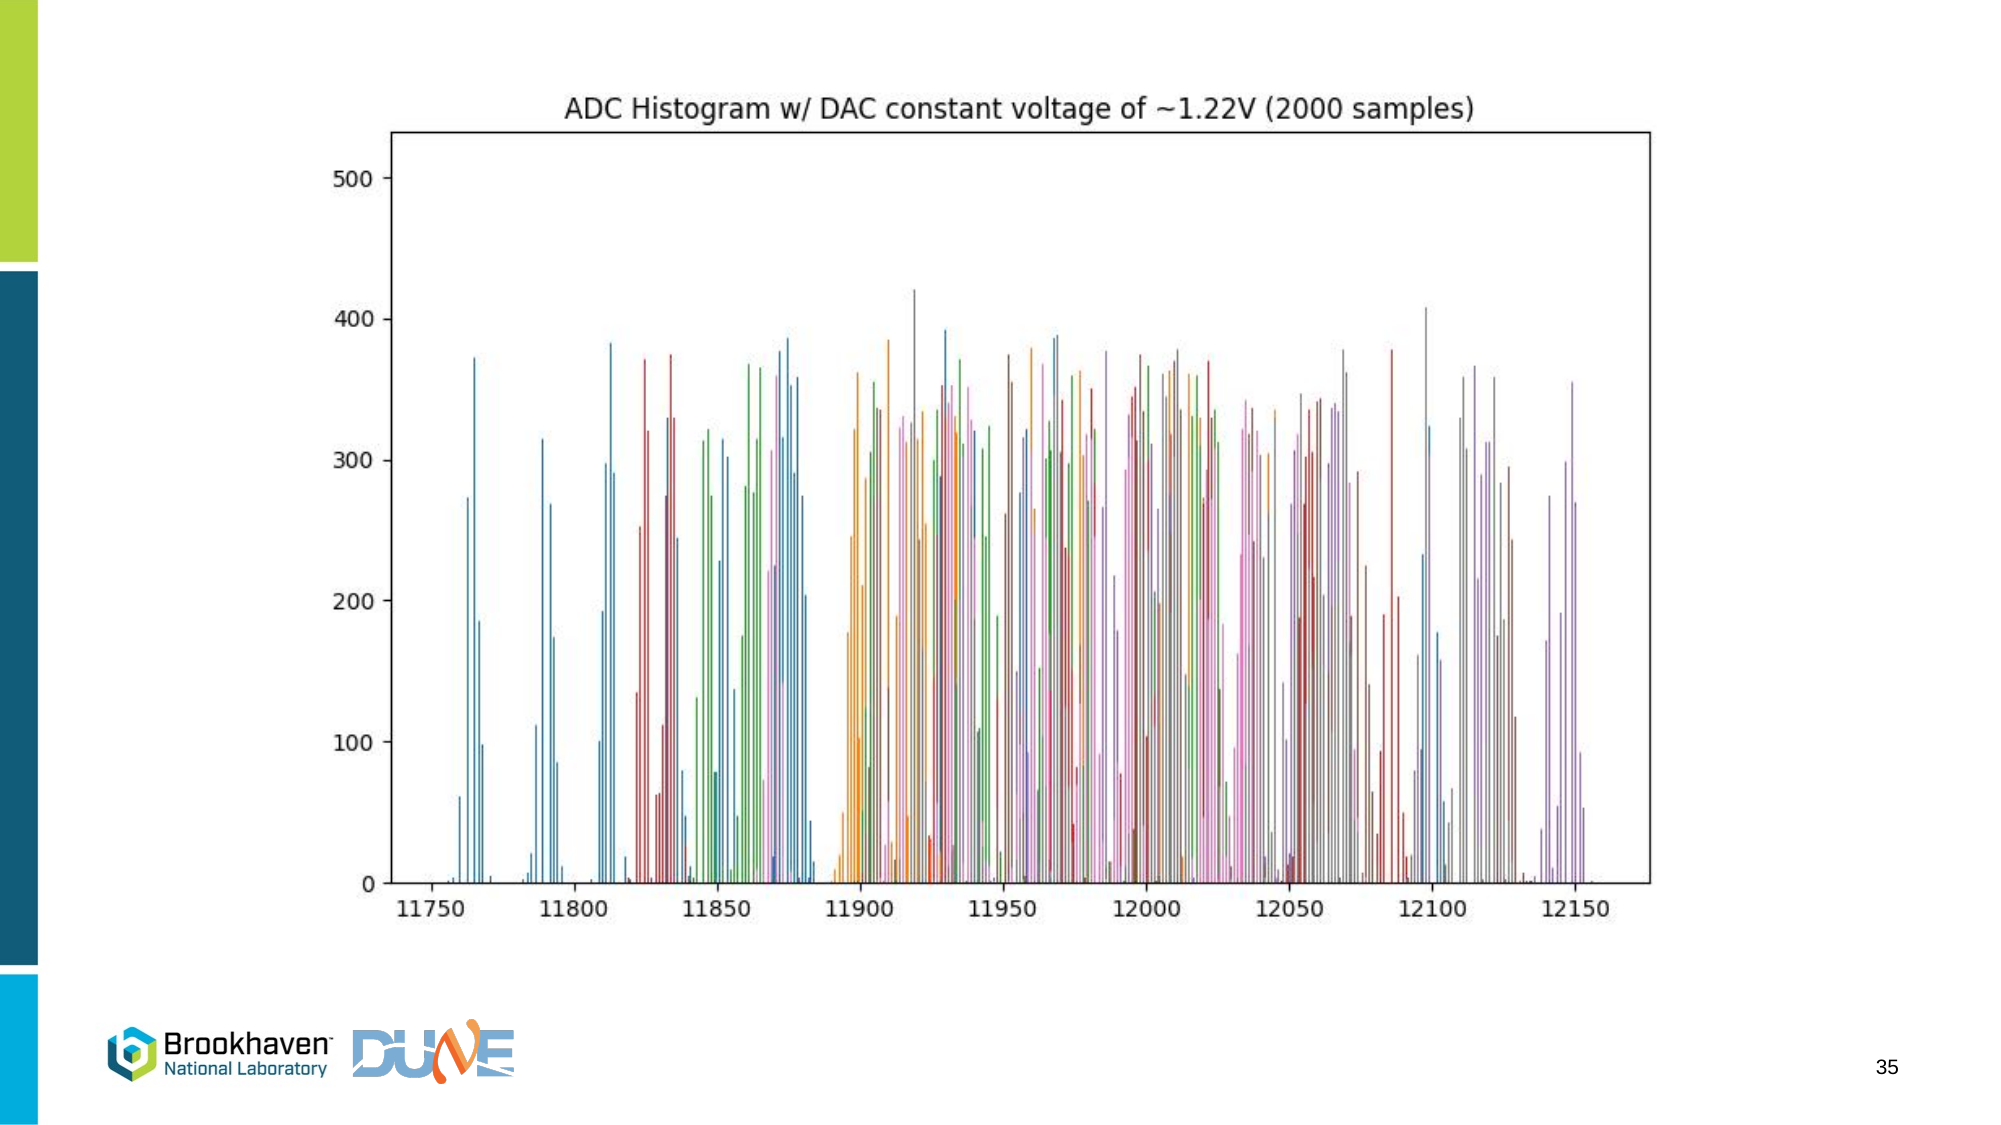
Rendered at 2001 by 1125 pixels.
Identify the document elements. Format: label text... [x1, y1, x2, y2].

picture [0, 0, 2001, 1125]
slide_number 35 [1835, 1036, 1907, 1097]
